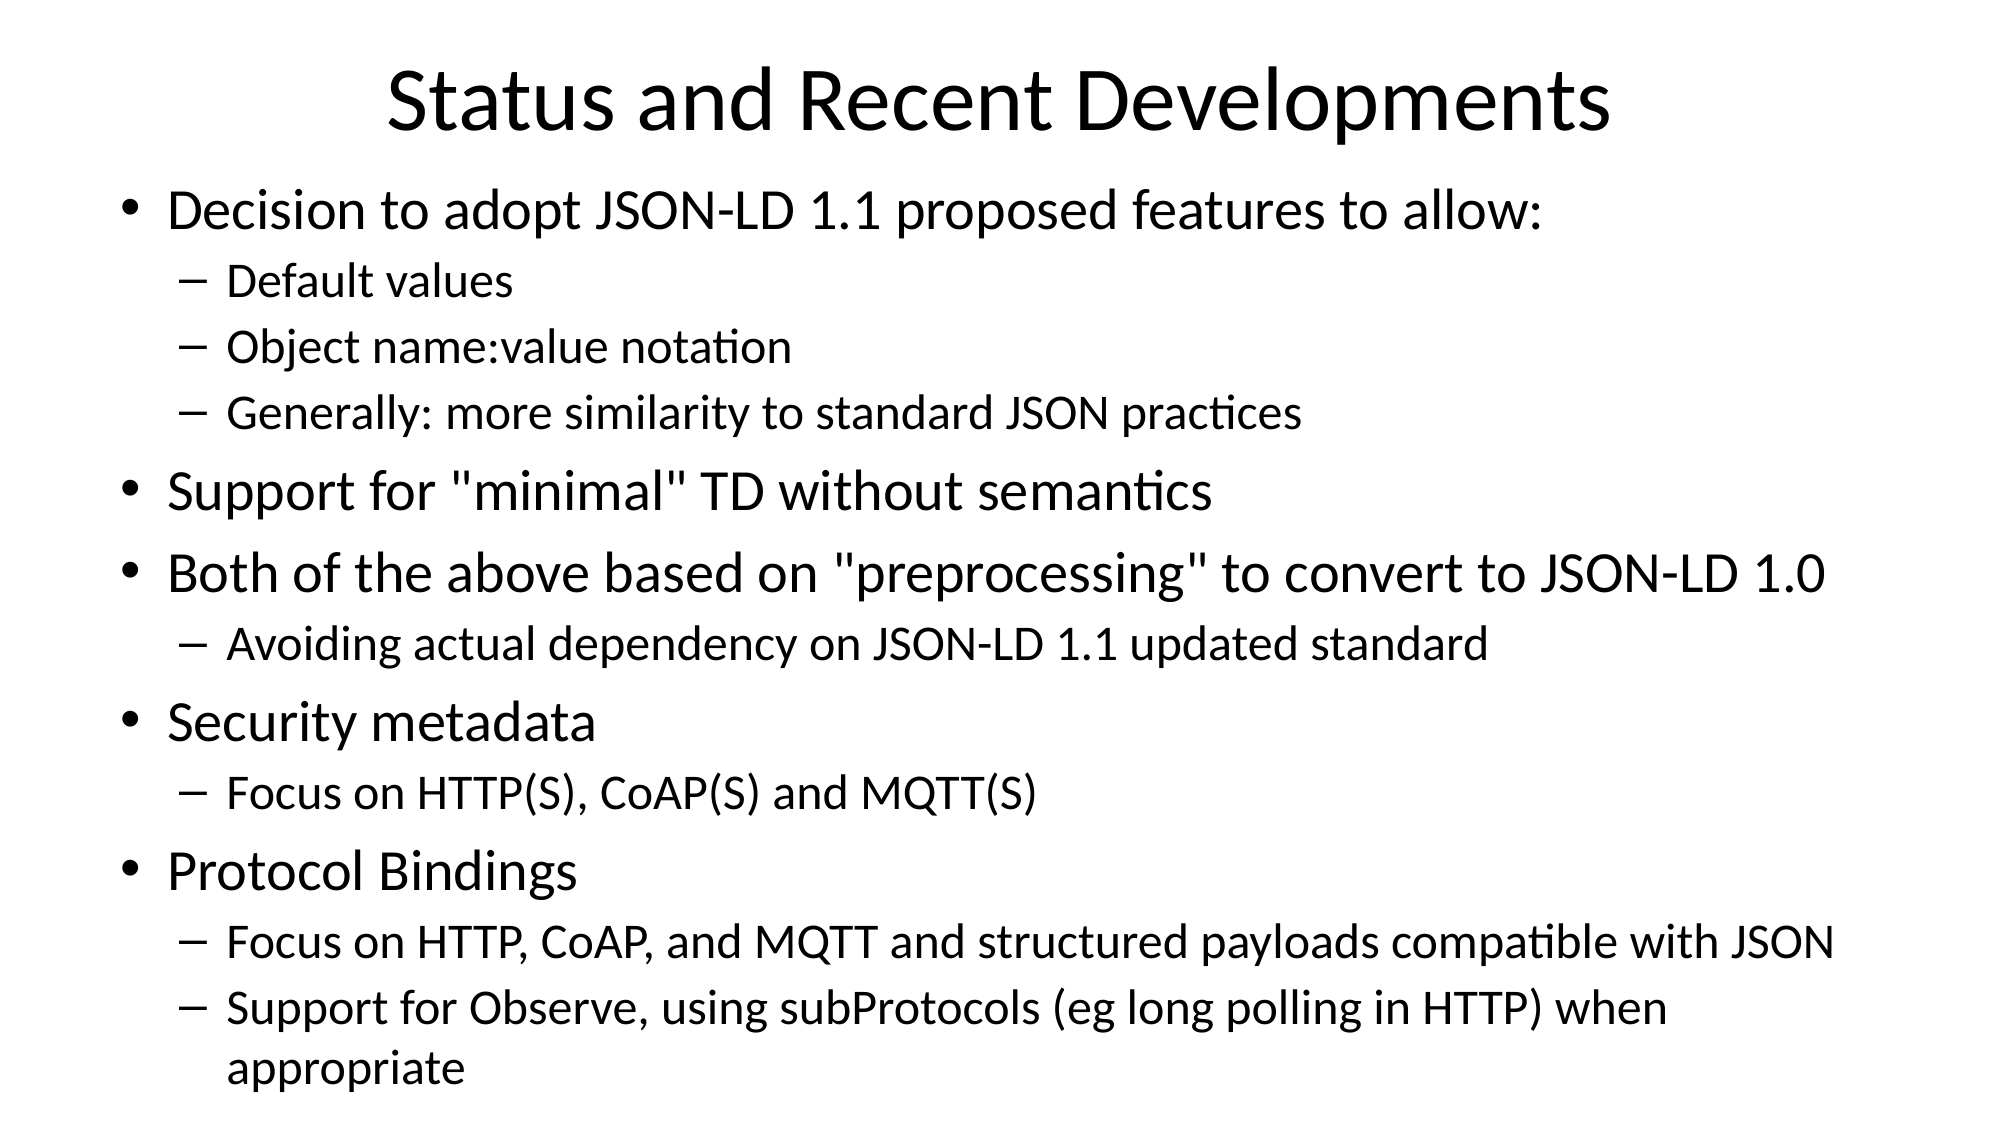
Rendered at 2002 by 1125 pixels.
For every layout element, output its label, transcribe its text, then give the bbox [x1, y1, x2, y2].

title Status and Recent Developments [0, 0, 2001, 188]
list Decision to adopt JSON-LD 1.1 proposed features to allow: Default values Object name:value notation Generally: more similarity to standard JSON practices Support for "minimal" TD without semantics Both of the above based on "preprocessing" to convert to JSON-LD 1.0 Avoiding actual dependency on JSON-LD 1.1 updated standard Security metadata Focus on HTTP(S), CoAP(S) and MQTT(S) Protocol Bindings Focus on HTTP, CoAP, and MQTT and structured payloads compatible with JSON Support for Observe, using subProtocols (eg long polling in HTTP) when appropriate [100, 160, 1901, 1005]
